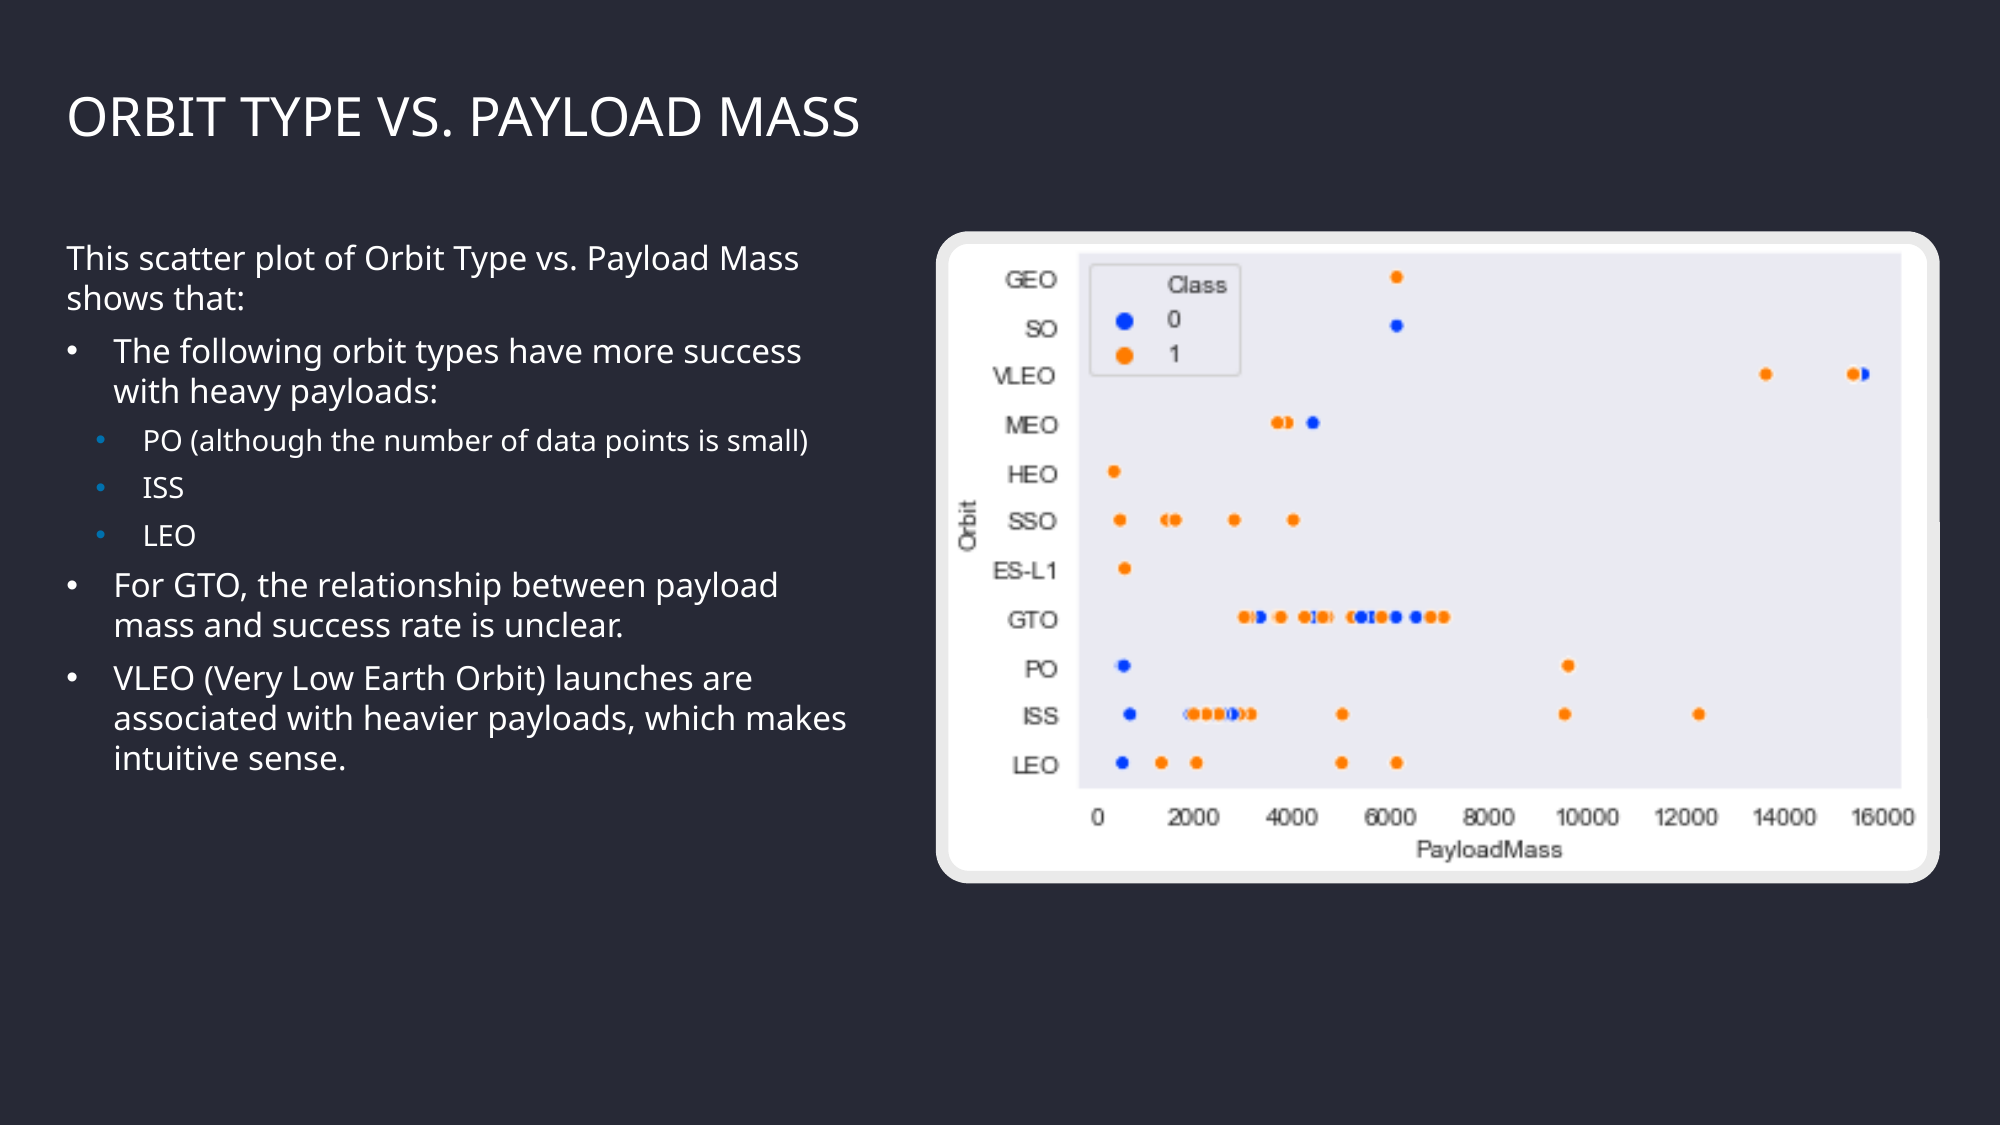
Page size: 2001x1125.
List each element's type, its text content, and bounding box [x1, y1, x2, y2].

title ORBIT TYPE VS. PAYLOAD MASS [66, 30, 1863, 149]
picture [942, 237, 1934, 878]
list This scatter plot of Orbit Type vs. Payload Mass shows that: The following orbit types have more success with heavy payloads: PO (although the number of data points is small) ISS LEO For GTO, the relationship between payload mass and success rate is unclear. VLEO (Very Low Earth Orbit) launches are associated with heavier payloads, which makes intuitive sense. [66, 237, 859, 1050]
